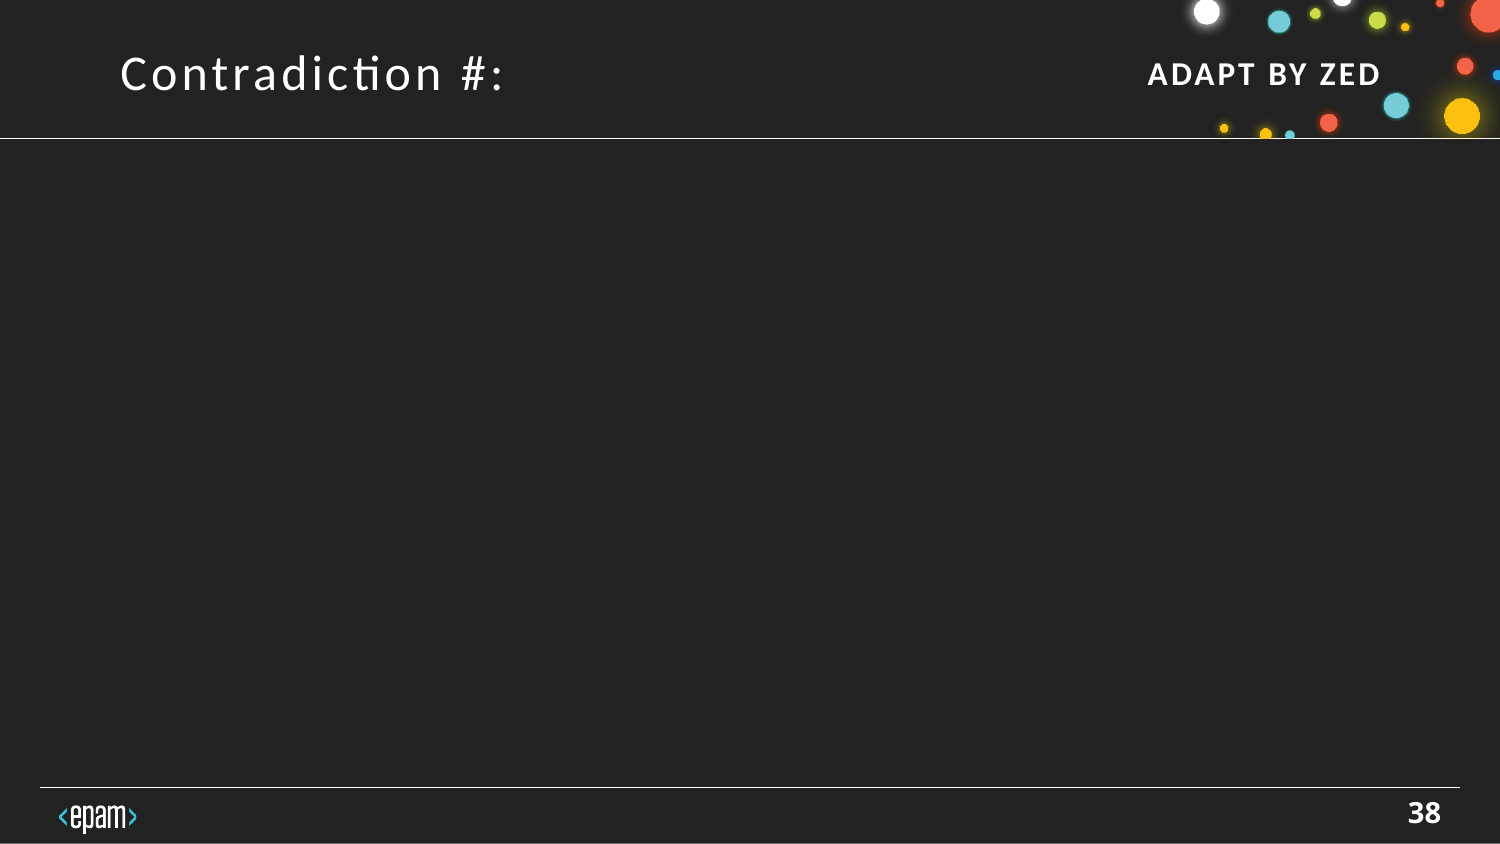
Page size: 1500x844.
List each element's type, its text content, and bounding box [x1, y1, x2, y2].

picture [1064, 0, 1500, 139]
slide_number 38 [1216, 791, 1442, 844]
list Contradiction #: [105, 43, 1058, 98]
